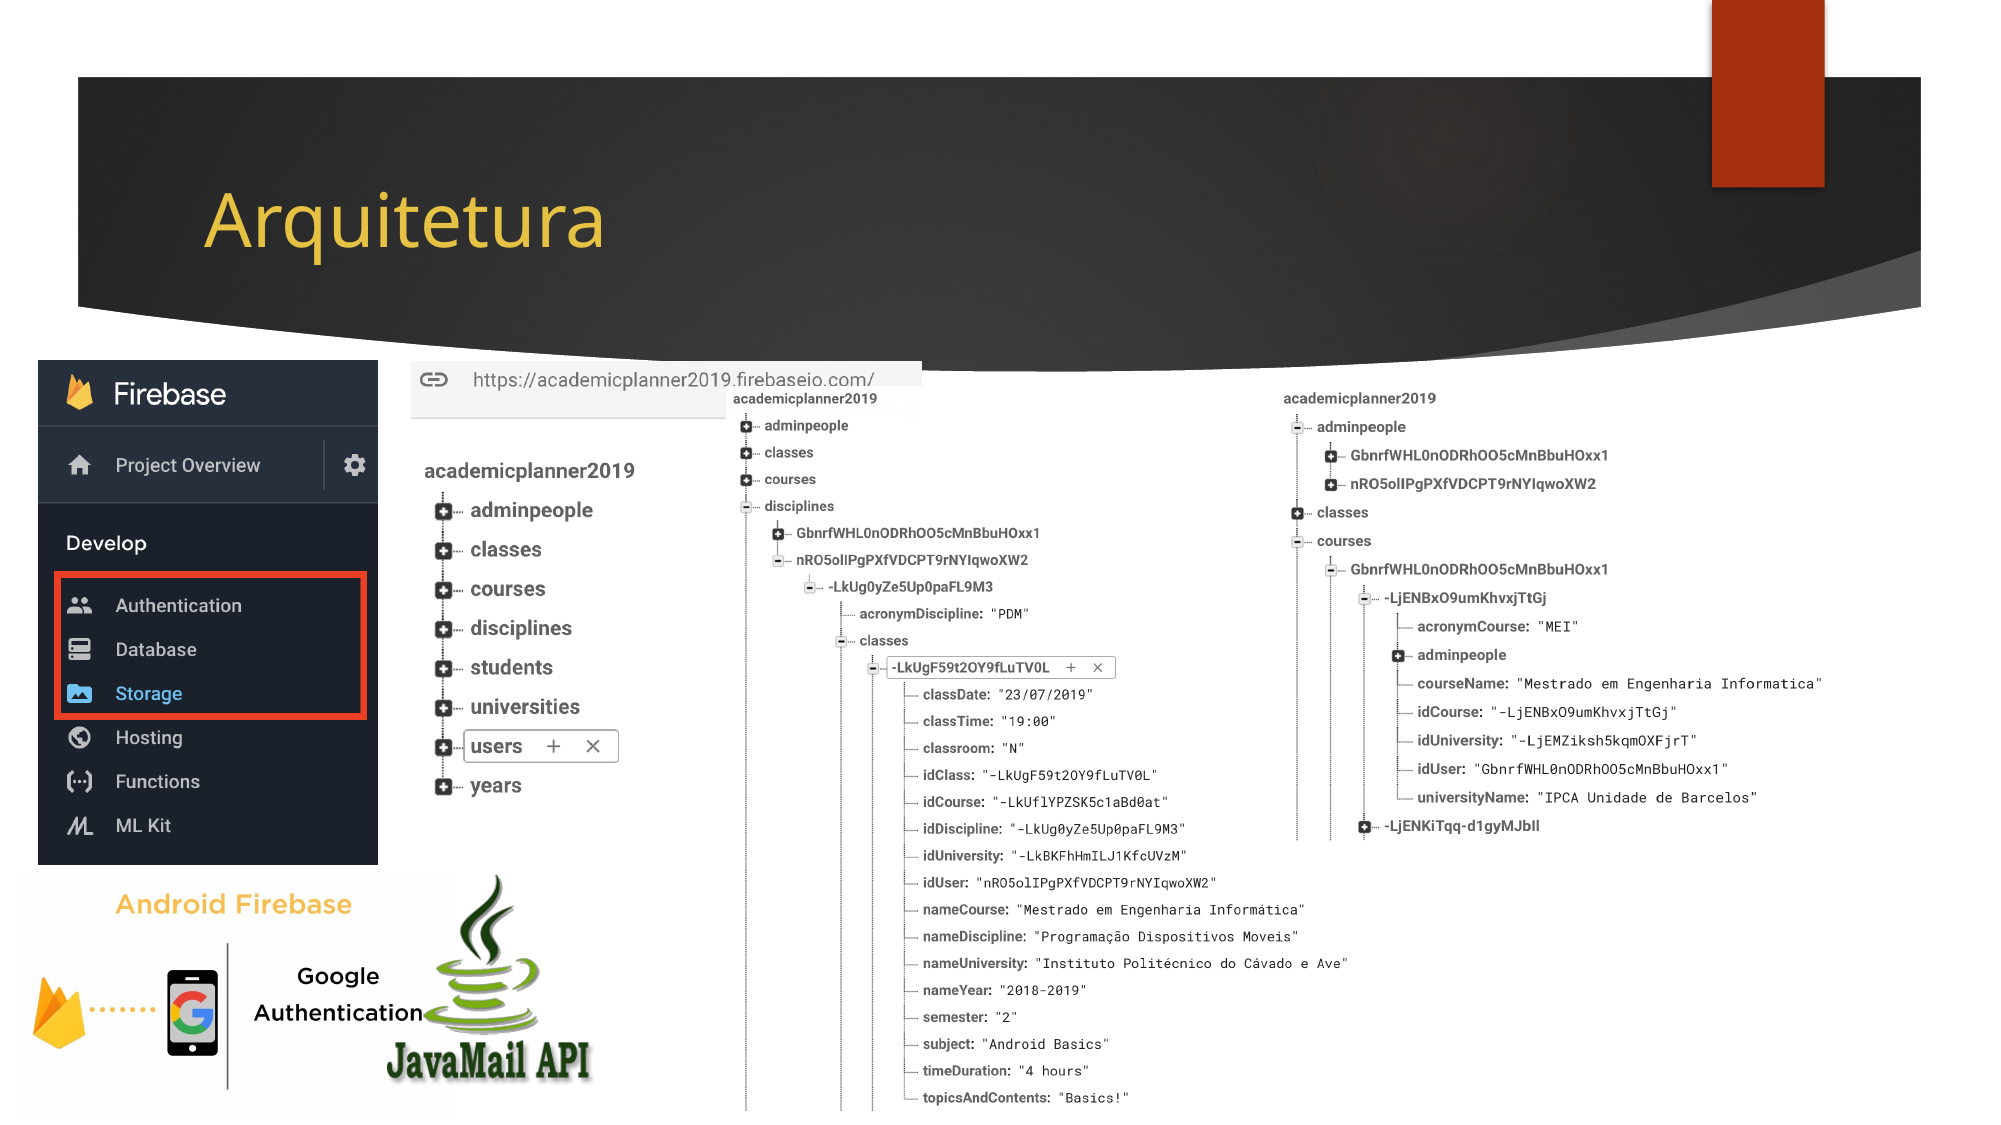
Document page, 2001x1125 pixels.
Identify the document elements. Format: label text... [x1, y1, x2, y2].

picture [411, 361, 1912, 1111]
picture [38, 360, 379, 866]
title Arquitetura [189, 159, 1627, 276]
picture [17, 873, 595, 1118]
